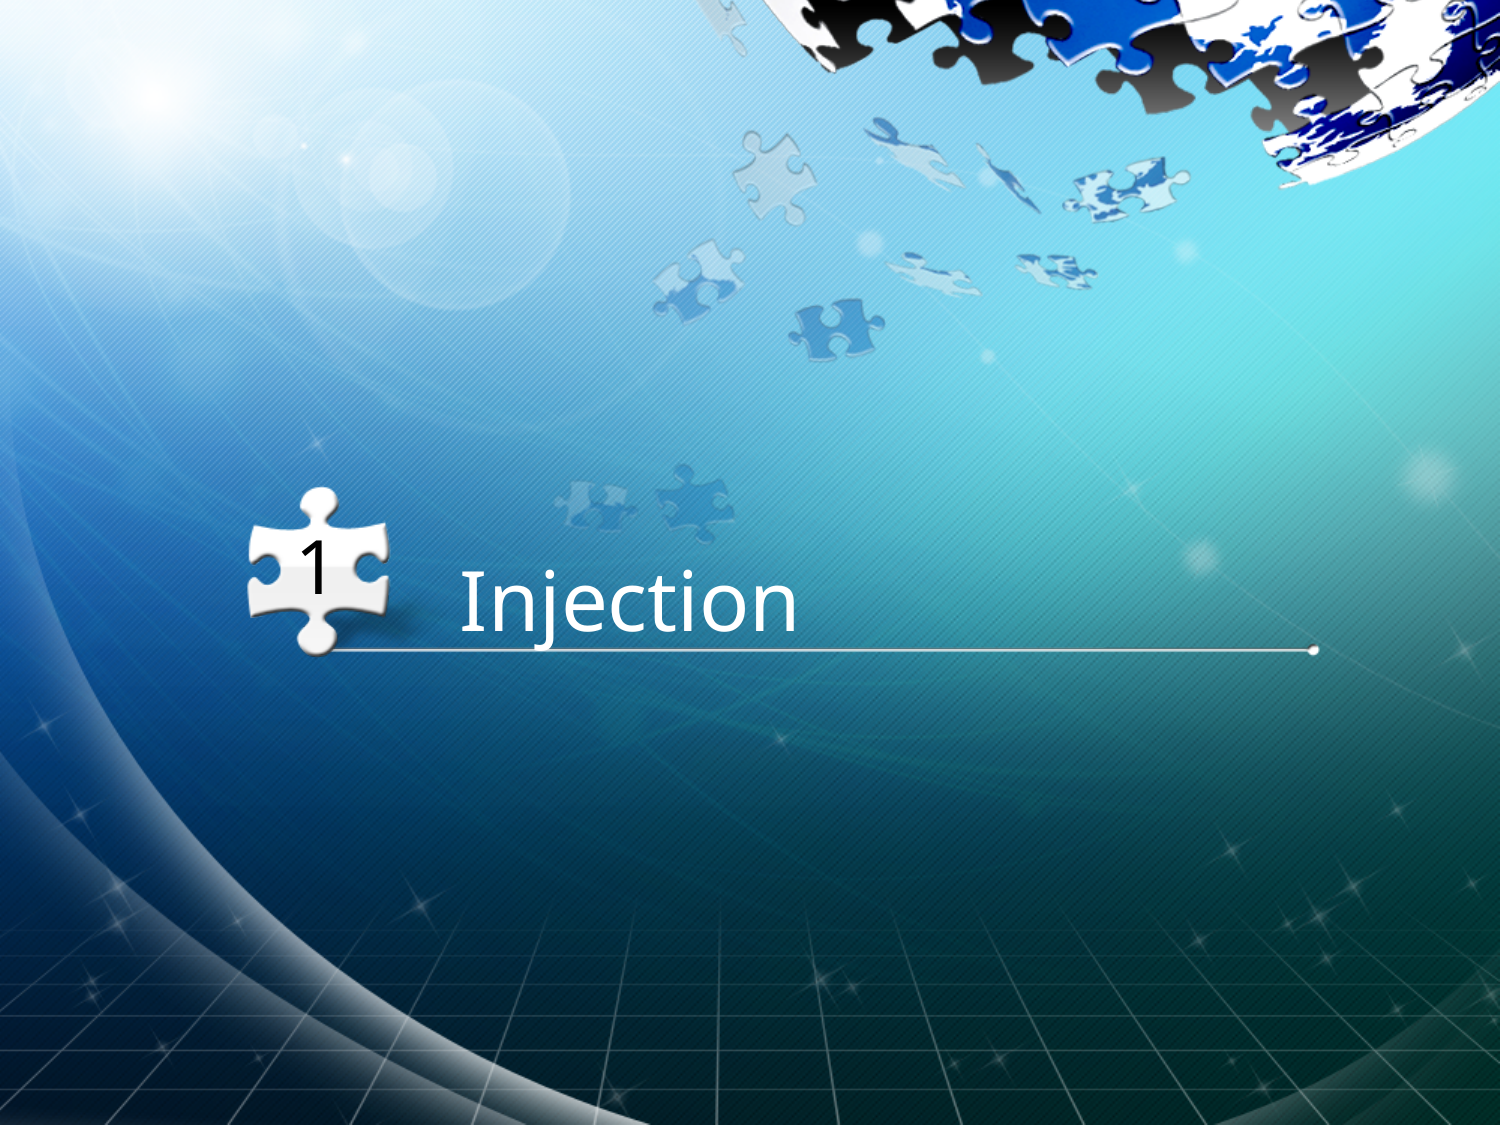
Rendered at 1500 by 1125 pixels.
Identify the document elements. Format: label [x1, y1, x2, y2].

picture [0, 0, 1500, 1125]
text_box [235, 460, 447, 664]
